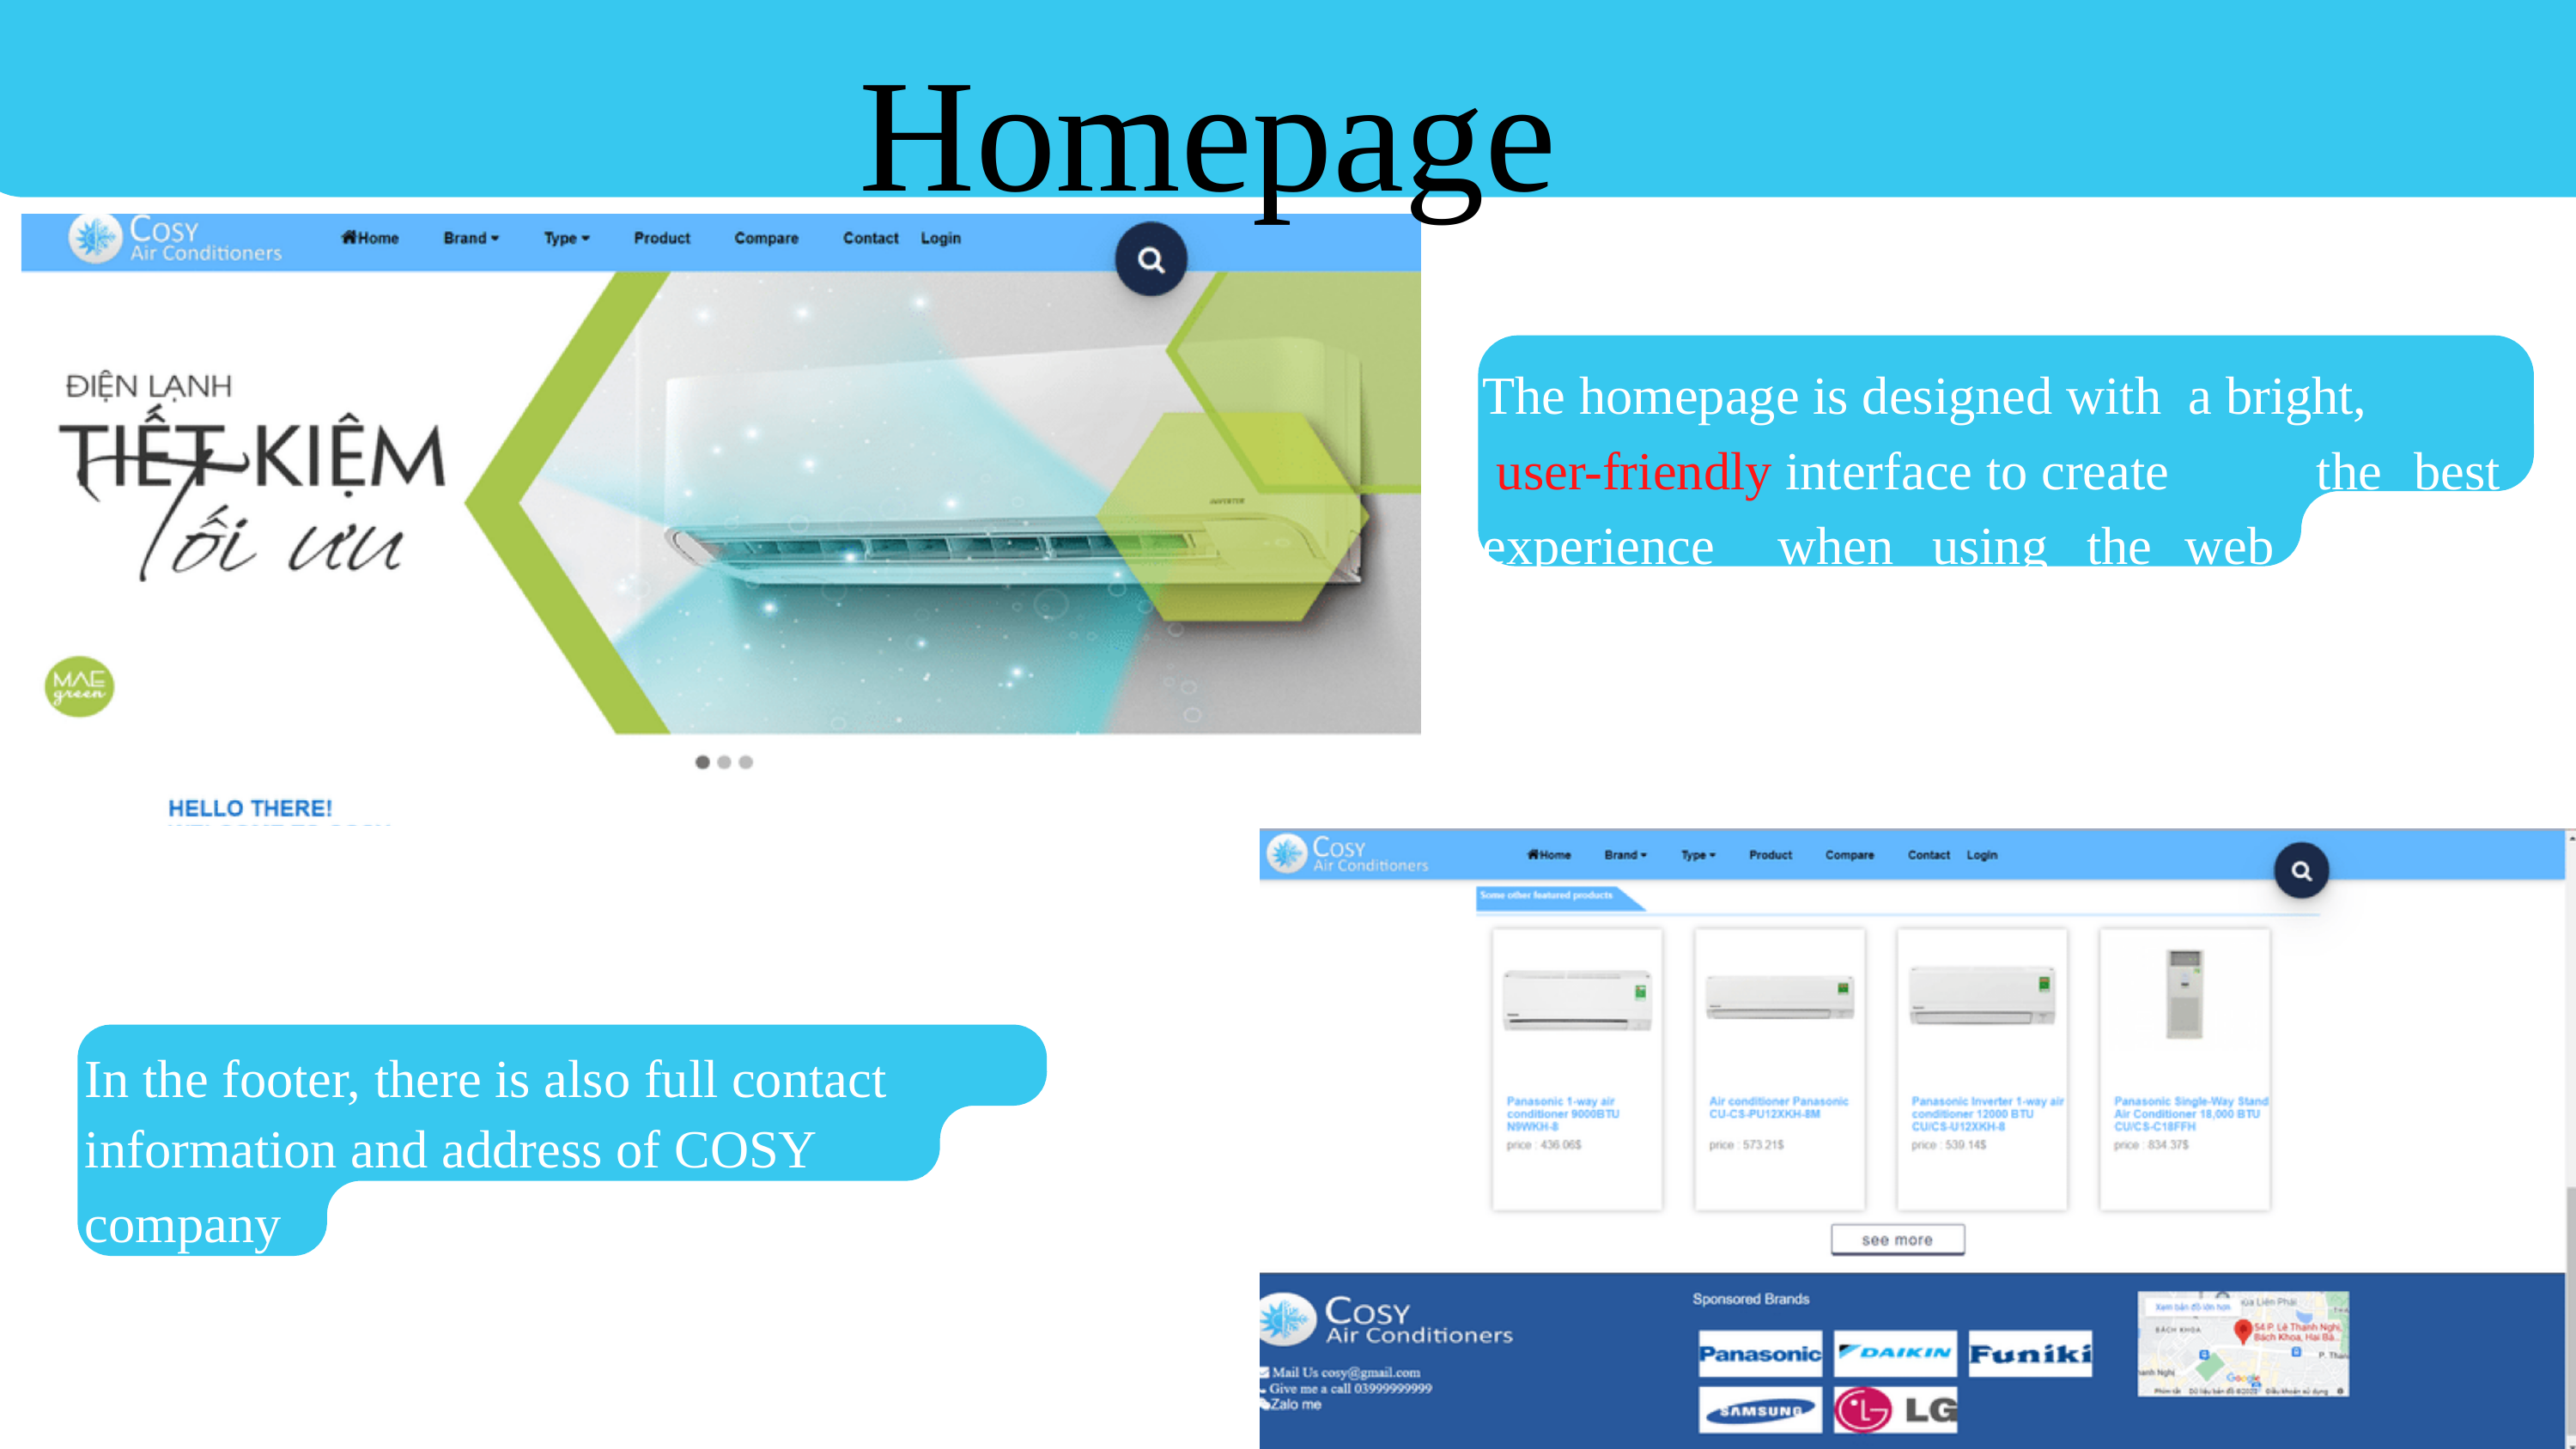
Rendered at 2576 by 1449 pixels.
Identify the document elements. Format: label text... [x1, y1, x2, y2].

text_box the [2314, 433, 2410, 492]
text_box best [2412, 433, 2535, 492]
text_box [1230, 828, 2576, 1449]
text_box [92, 1250, 313, 1257]
text_box [1478, 361, 2535, 567]
text_box In the footer, there is also full contact information and address of COSY company [82, 1041, 1050, 1250]
text_box user-friendly interface to create [1494, 433, 2312, 492]
text_box using [1930, 508, 2083, 567]
text_box [0, 0, 2576, 197]
text_box when [1775, 508, 1929, 567]
text_box experience [1480, 508, 1774, 567]
text_box [1482, 335, 2530, 358]
text_box [77, 1024, 1042, 1240]
text_box Homepage [857, 26, 1750, 191]
text_box the [2085, 508, 2181, 567]
text_box web [2183, 508, 2302, 567]
text_box The homepage is designed with a bright, [1480, 358, 2535, 416]
text_box [21, 206, 1443, 866]
